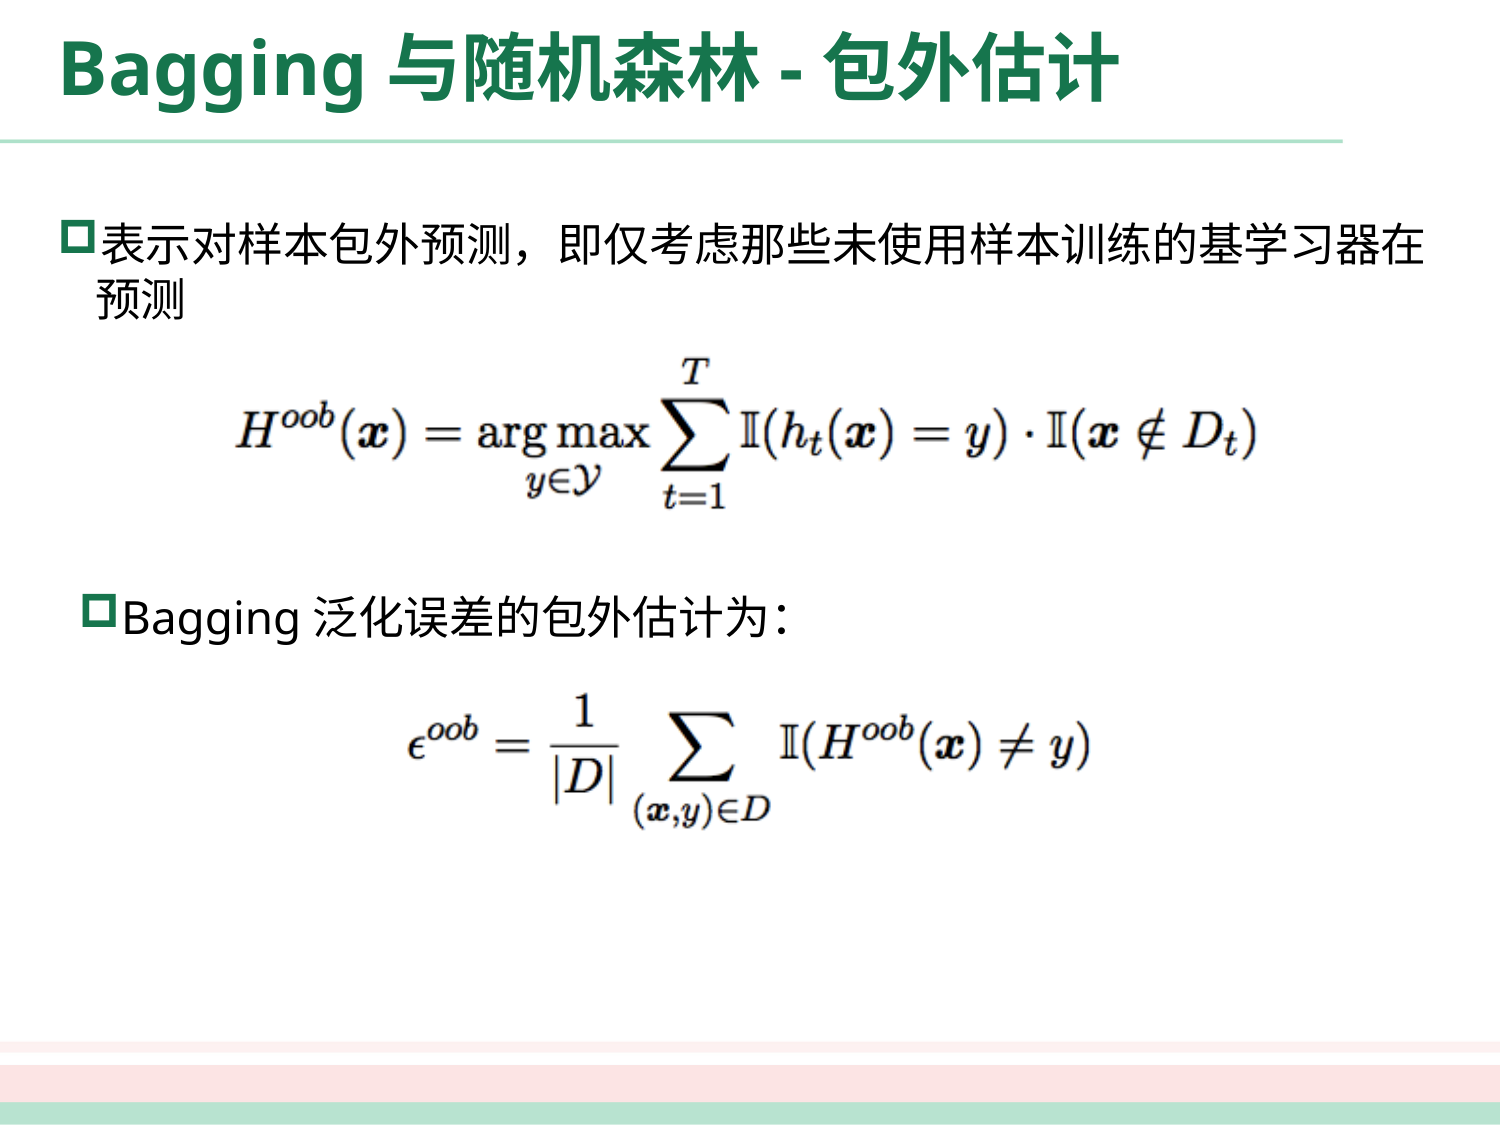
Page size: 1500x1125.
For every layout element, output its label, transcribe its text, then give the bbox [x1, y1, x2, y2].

text_box Bagging泛化误差的包外估计为： [63, 587, 1478, 769]
title Bagging与随机森林-包外估计 [42, 7, 1337, 135]
picture [0, 0, 1500, 1125]
